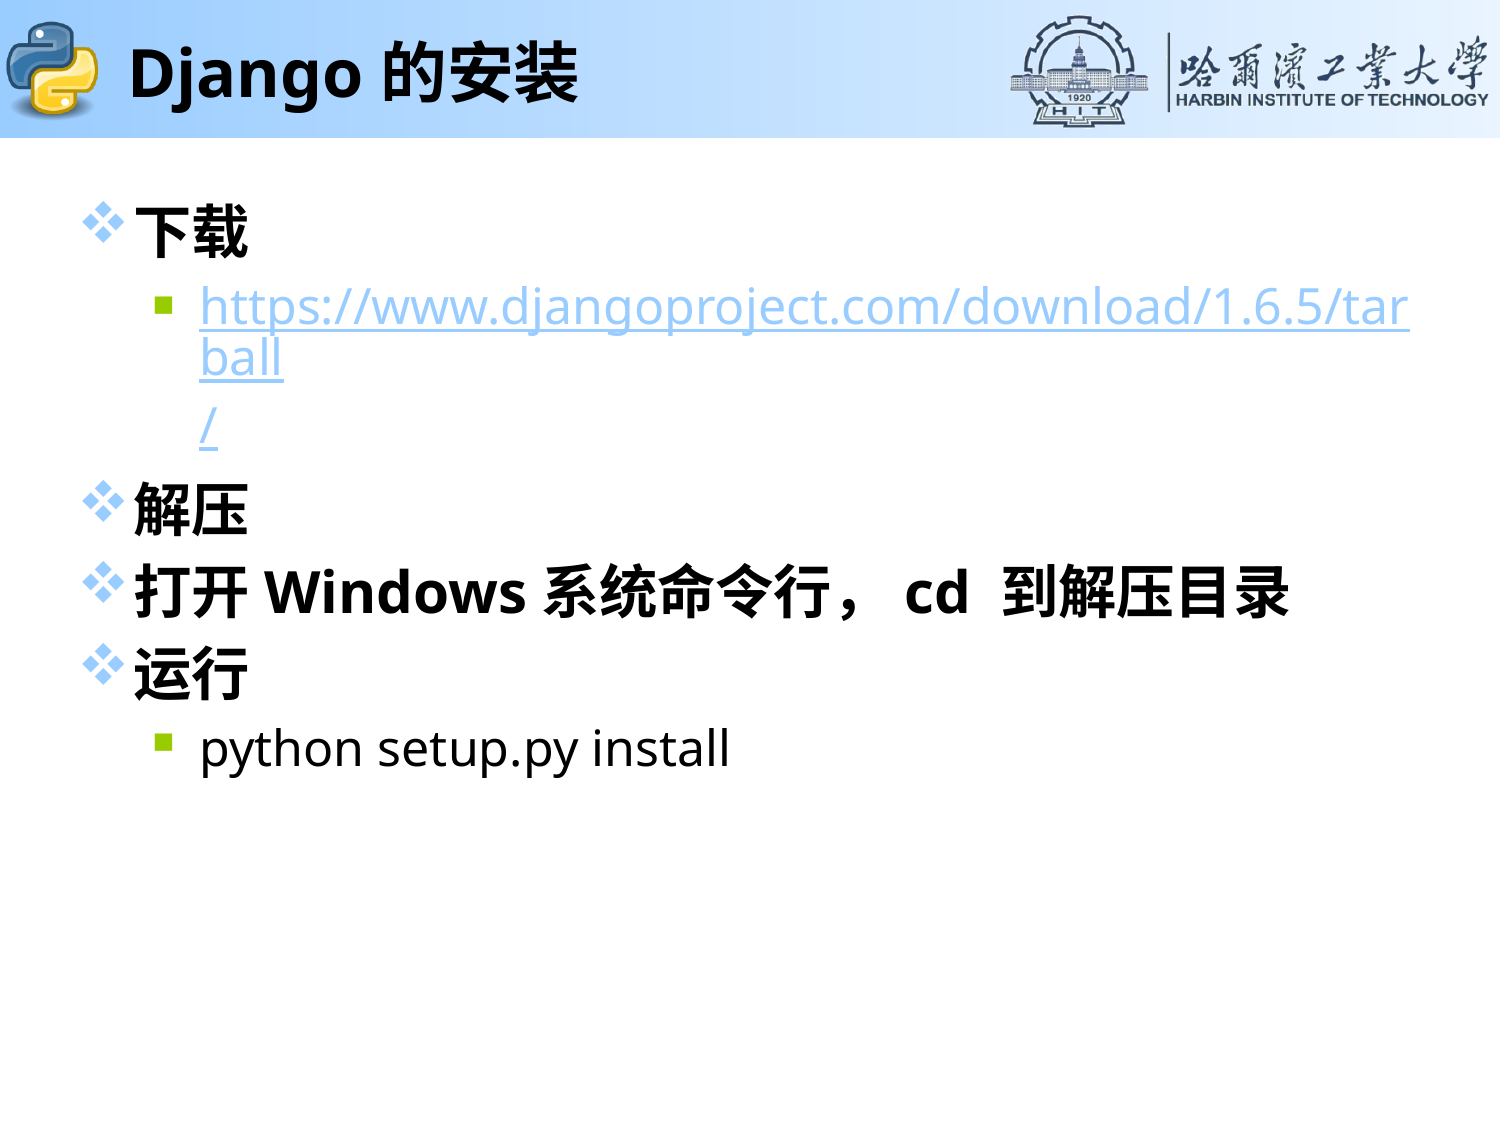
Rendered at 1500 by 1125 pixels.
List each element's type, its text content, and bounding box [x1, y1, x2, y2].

picture [0, 19, 104, 123]
title Django的安装 [112, 20, 1334, 121]
list 下载 https://www.djangoproject.com/download/1.6.5/tarball/ 解压 打开Windows系统命令行，cd 到解压目录 运行 python setup.py install [62, 187, 1450, 1000]
picture [1000, 4, 1500, 138]
